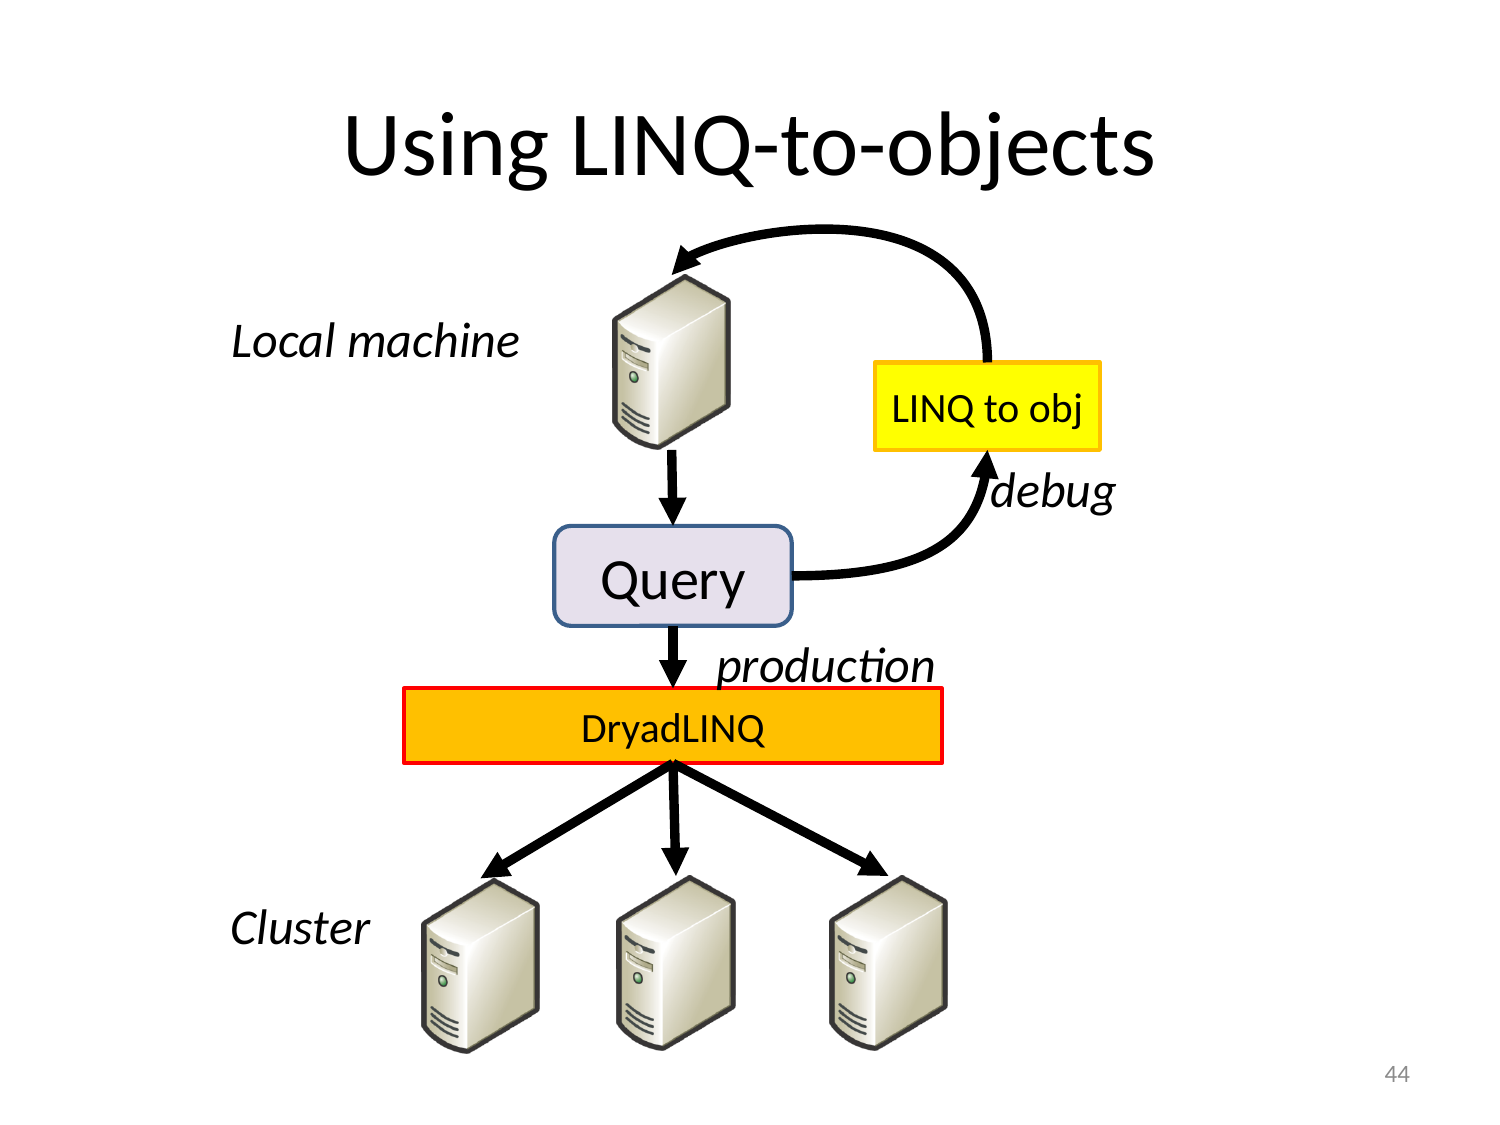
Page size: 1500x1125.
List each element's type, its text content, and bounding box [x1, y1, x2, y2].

text_box DryadLINQ [402, 686, 944, 765]
text_box production [701, 624, 952, 700]
text_box Cluster [216, 887, 386, 963]
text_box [785, 160, 874, 477]
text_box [617, 817, 719, 822]
slide_number 44 [1074, 1042, 1425, 1103]
text_box Query [552, 523, 794, 628]
picture [828, 875, 948, 1052]
picture [616, 875, 736, 1052]
title Using LINQ-to-objects [75, 45, 1425, 233]
picture [421, 878, 540, 1054]
picture [612, 274, 732, 451]
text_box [791, 449, 988, 577]
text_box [519, 724, 635, 918]
text_box LINQ to obj [877, 360, 1102, 449]
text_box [724, 711, 838, 928]
text_box debug [988, 449, 1133, 525]
text_box Local machine [217, 299, 536, 375]
